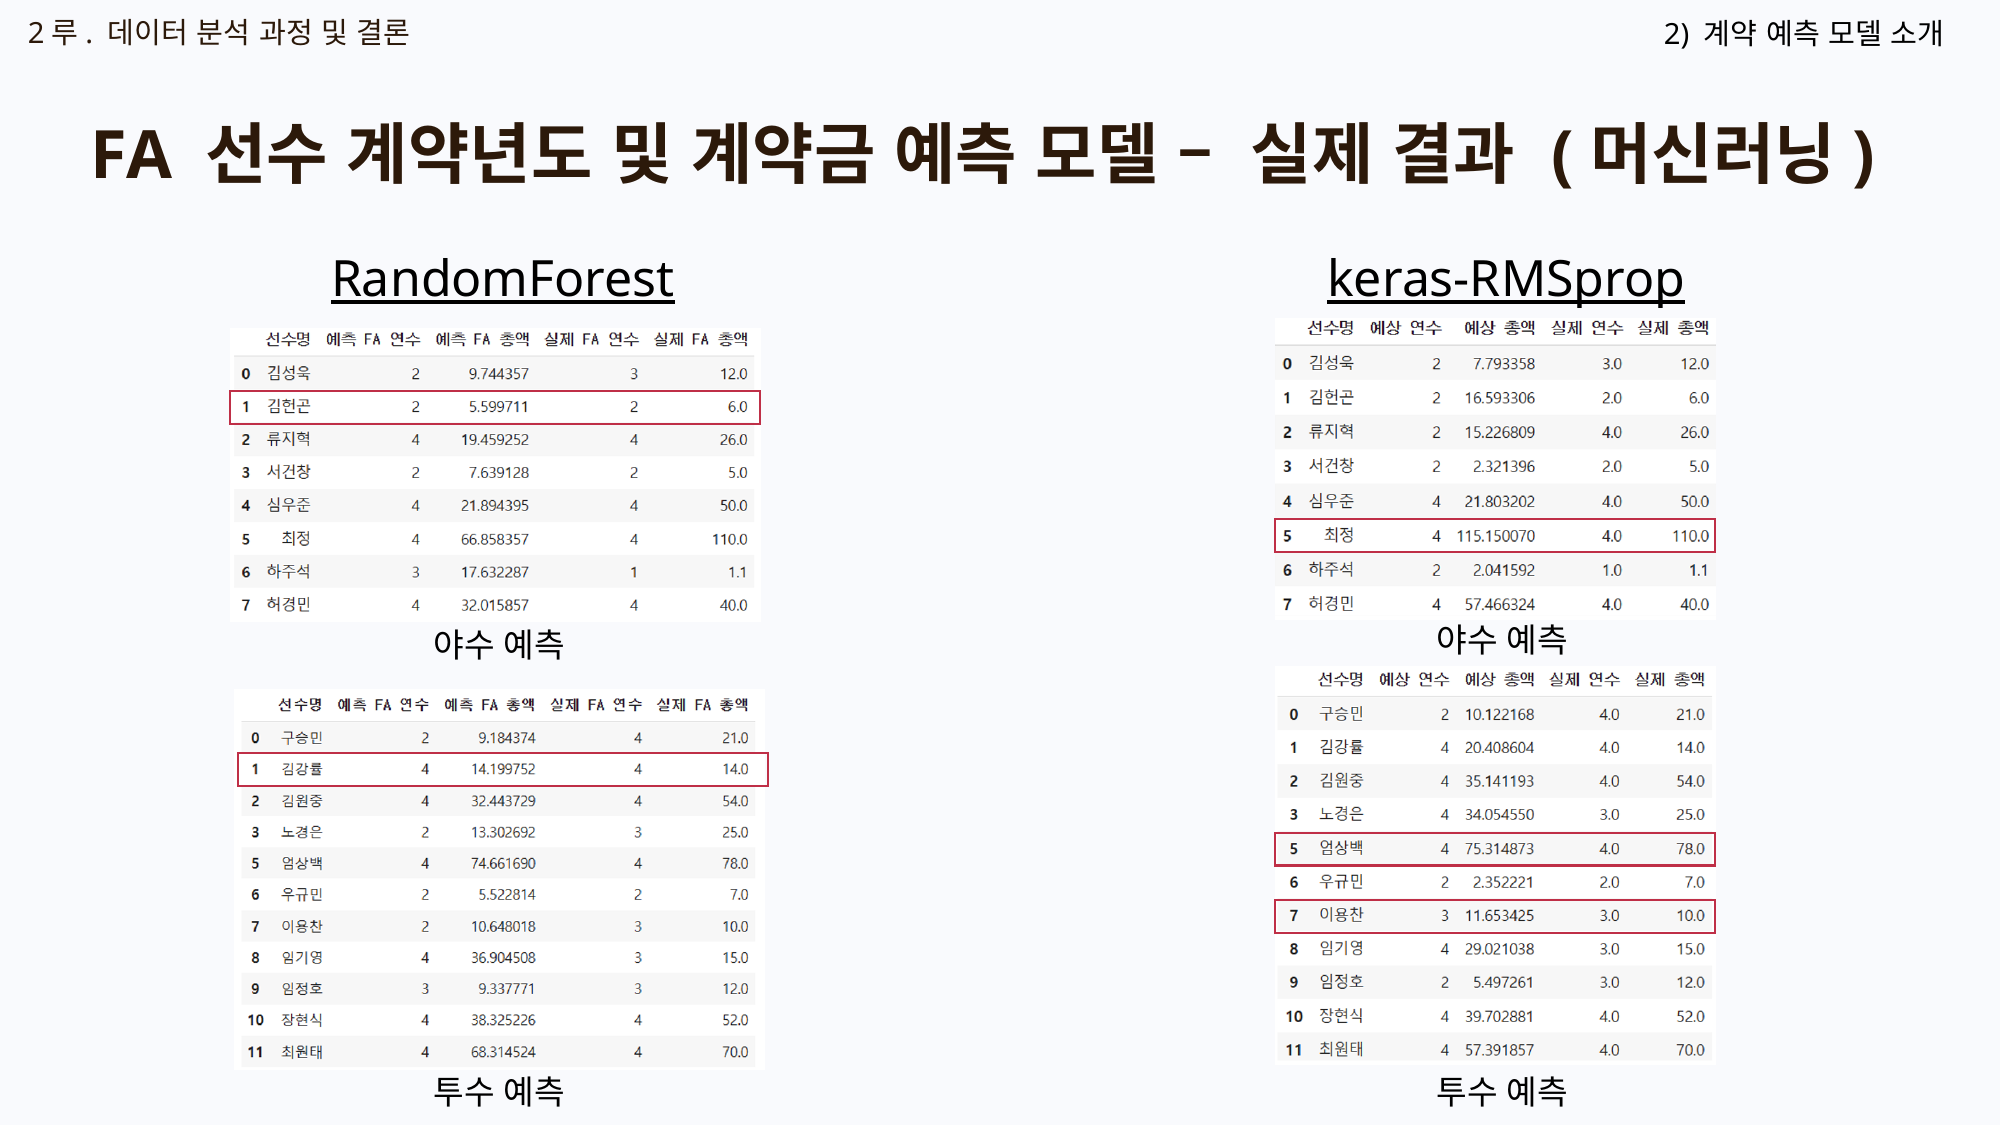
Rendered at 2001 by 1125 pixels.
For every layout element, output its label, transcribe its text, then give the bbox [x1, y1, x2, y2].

text_box 야수 예측 [1421, 620, 1583, 666]
picture [230, 328, 761, 622]
text_box 2) 계약 예측 모델 소개 [1433, 8, 1960, 58]
text_box FA 선수 계약년도 및 계약금 예측 모델 – 실제 결과 (머신러닝) [76, 104, 1960, 199]
text_box [765, 752, 769, 787]
text_box 투수 예측 [1421, 1065, 1583, 1119]
picture [1275, 666, 1716, 1065]
text_box 2루. 데이터 분석 과정 및 결론 [13, 7, 539, 57]
text_box 투수 예측 [418, 1070, 580, 1119]
text_box keras-RMSprop [1012, 212, 2000, 348]
text_box RandomForest [0, 212, 1006, 348]
picture [234, 689, 765, 1070]
picture [1275, 318, 1716, 620]
text_box 야수 예측 [418, 622, 580, 671]
